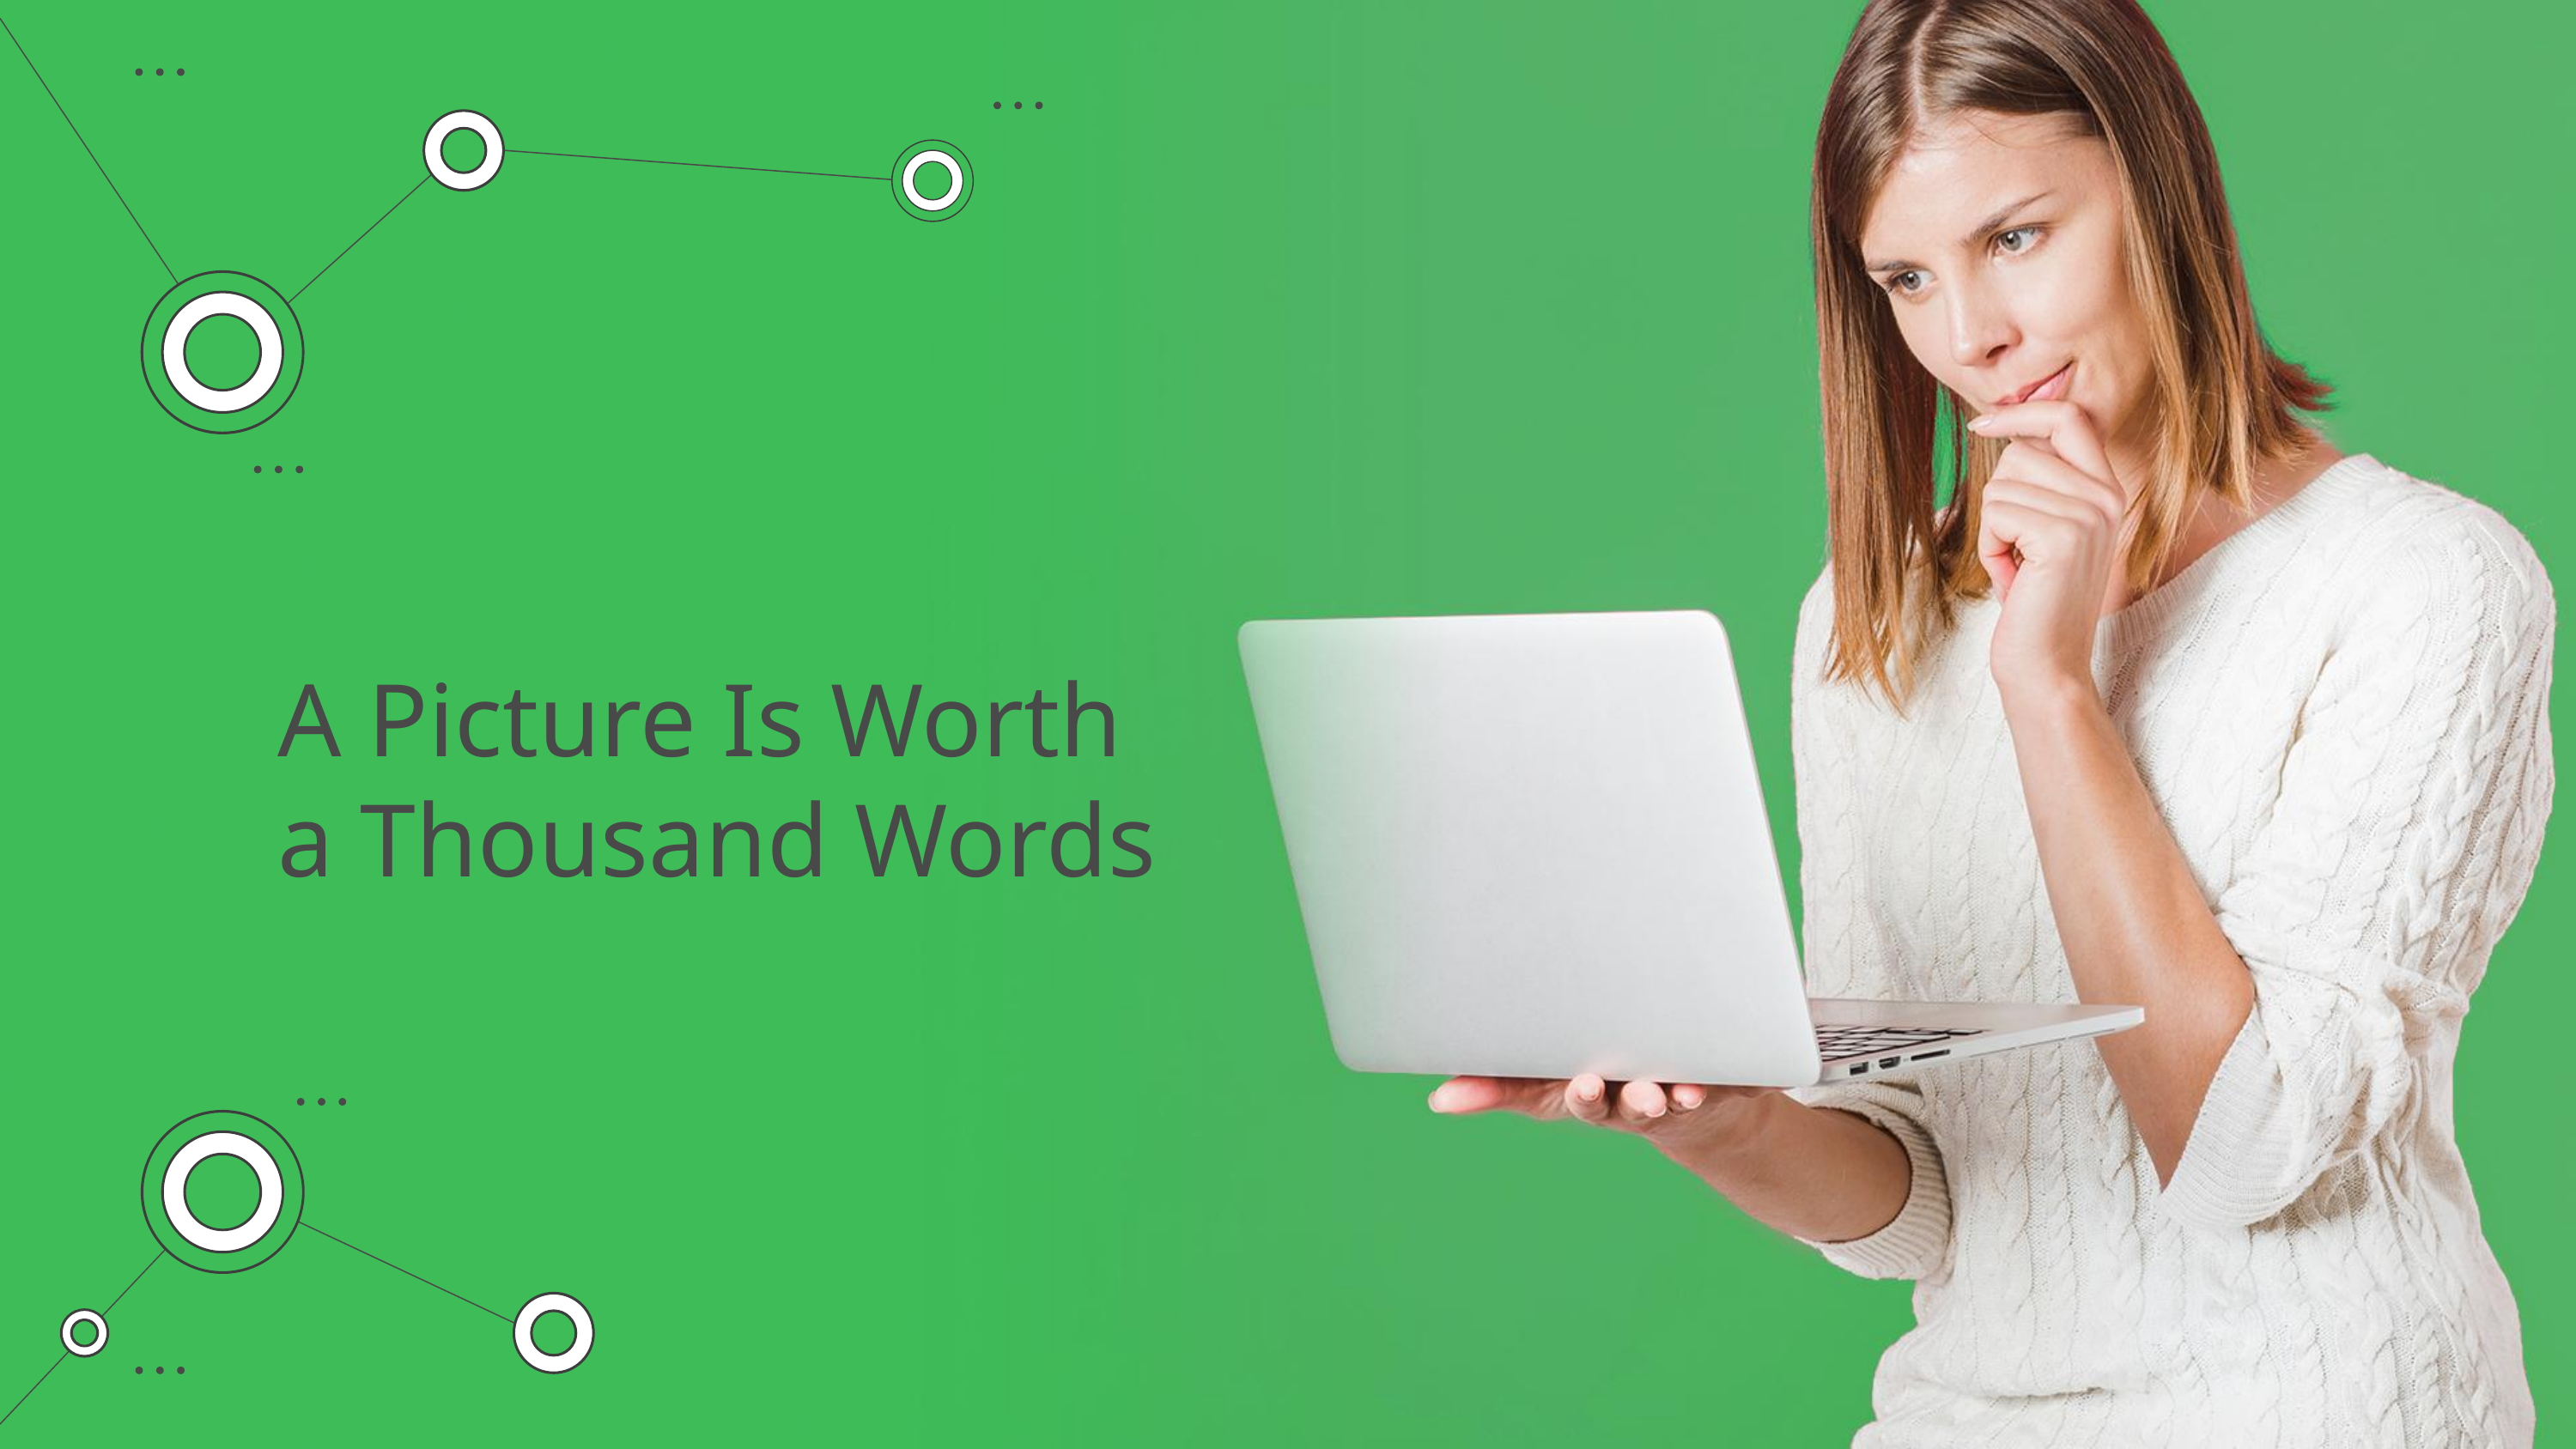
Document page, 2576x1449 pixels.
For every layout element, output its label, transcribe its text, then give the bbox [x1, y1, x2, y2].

title A Picture Is Worth a Thousand Words [252, 559, 1227, 923]
picture [0, 0, 2576, 1449]
